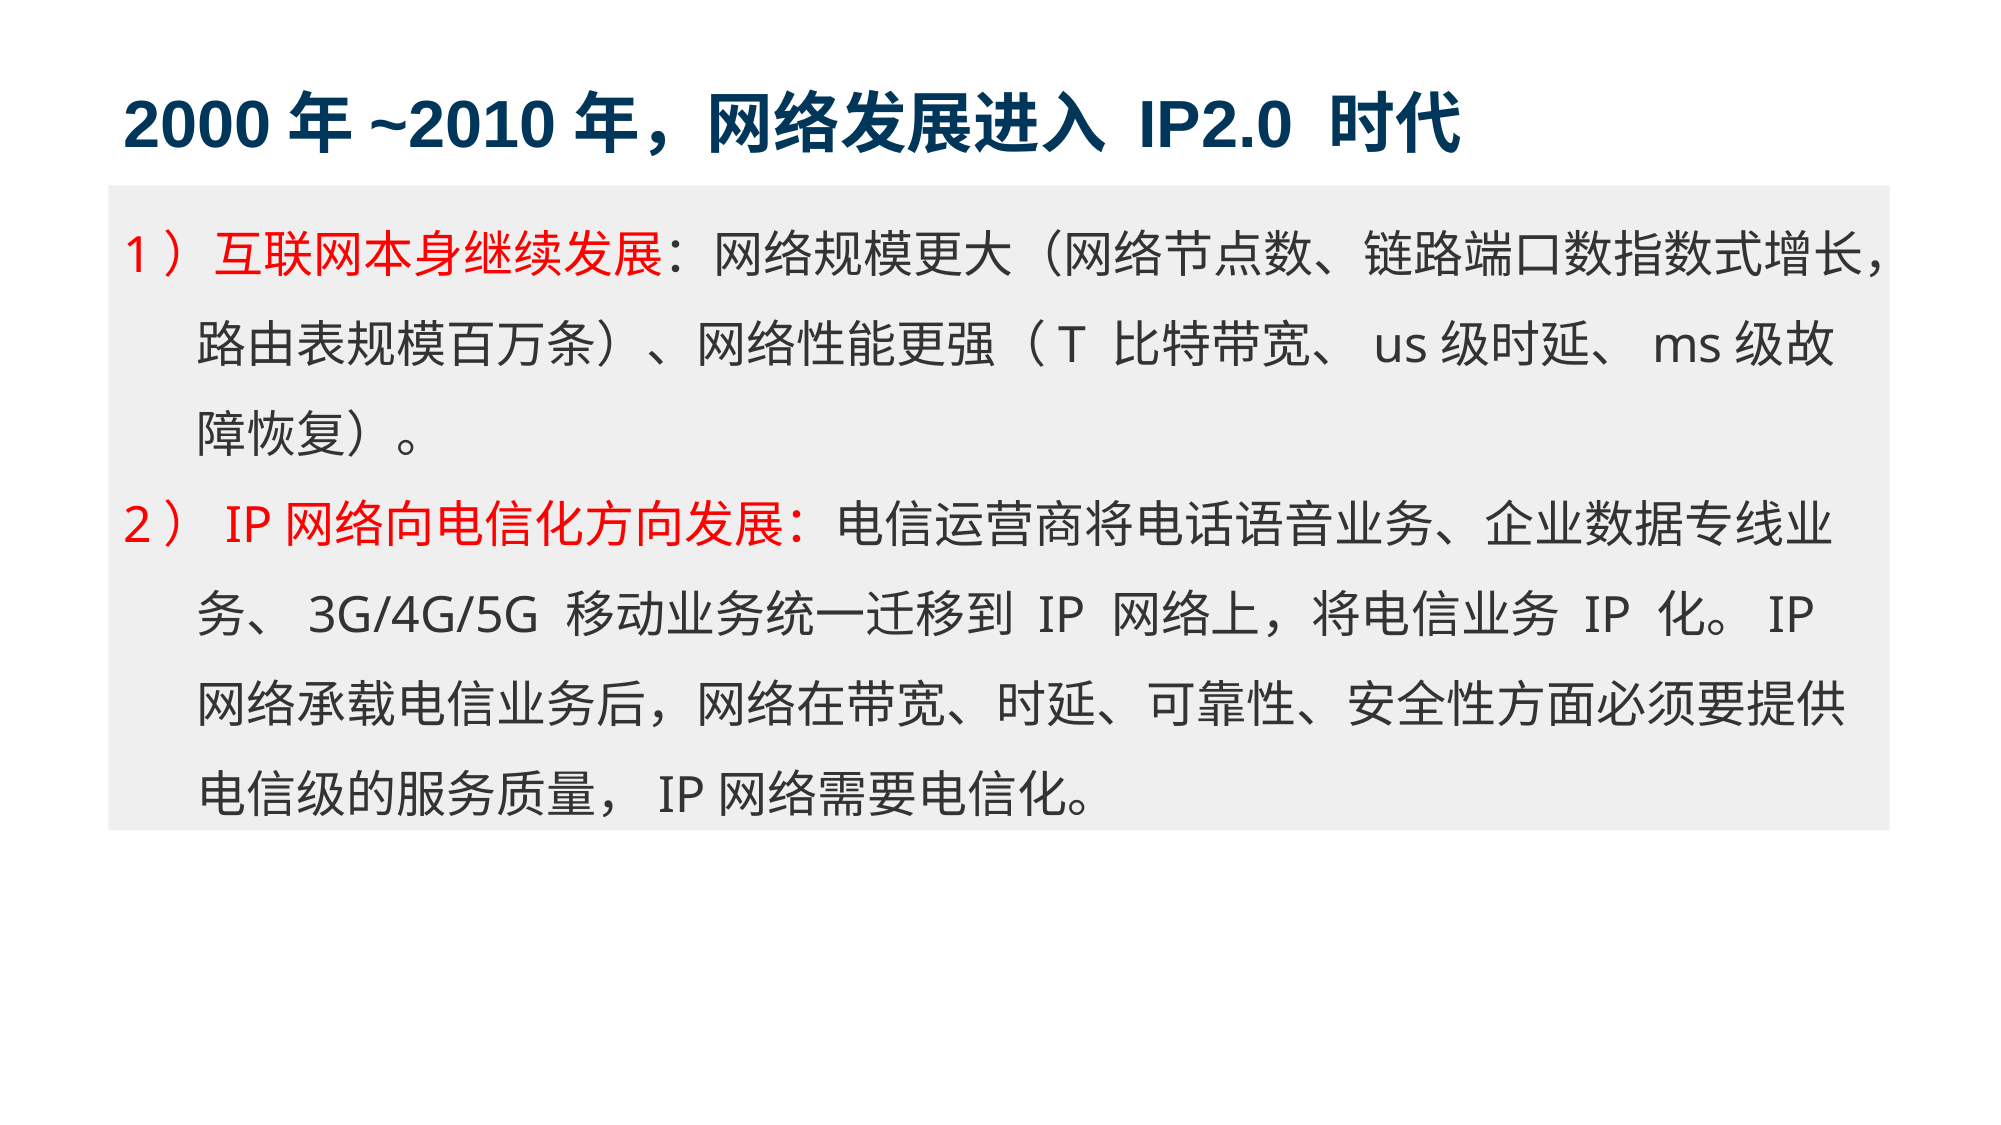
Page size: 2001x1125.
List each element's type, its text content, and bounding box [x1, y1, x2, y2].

text_box 2000年~2010年，网络发展进入 IP2.0 时代 [108, 0, 1890, 169]
text_box 1）互联网本身继续发展：网络规模更大（网络节点数、链路端口数指数式增长，路由表规模百万条）、网络性能更强（T 比特带宽、us级时延、ms级故障恢复）。 2）IP网络向电信化方向发展：电信运营商将电话语音业务、企业数据专线业务、3G/4G/5G 移动业务统一迁移到 IP 网络上，将电信业务 IP 化。IP网络承载电信业务后，网络在带宽、时延、可靠性、安全性方面必须要提供电信级的服务质量，IP网络需要电信化。 [108, 185, 1890, 831]
